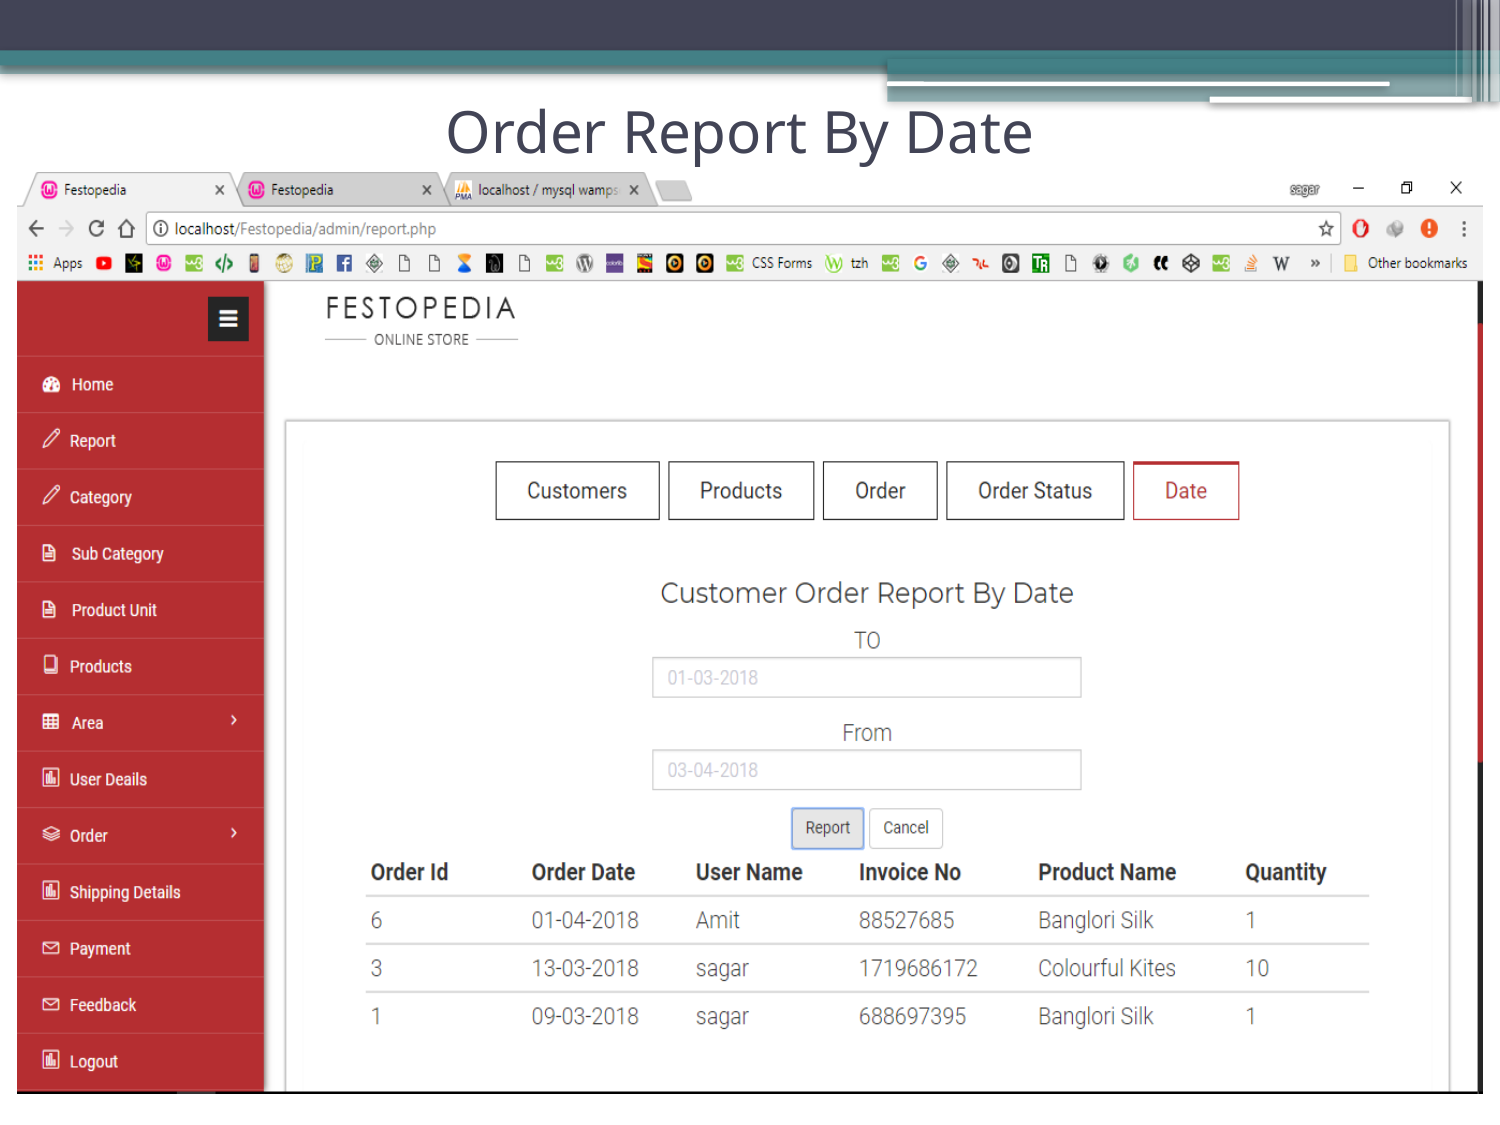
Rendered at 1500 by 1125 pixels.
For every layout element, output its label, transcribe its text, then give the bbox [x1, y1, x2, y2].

title Order Report By Date [64, 42, 1415, 170]
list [17, 172, 1483, 1095]
